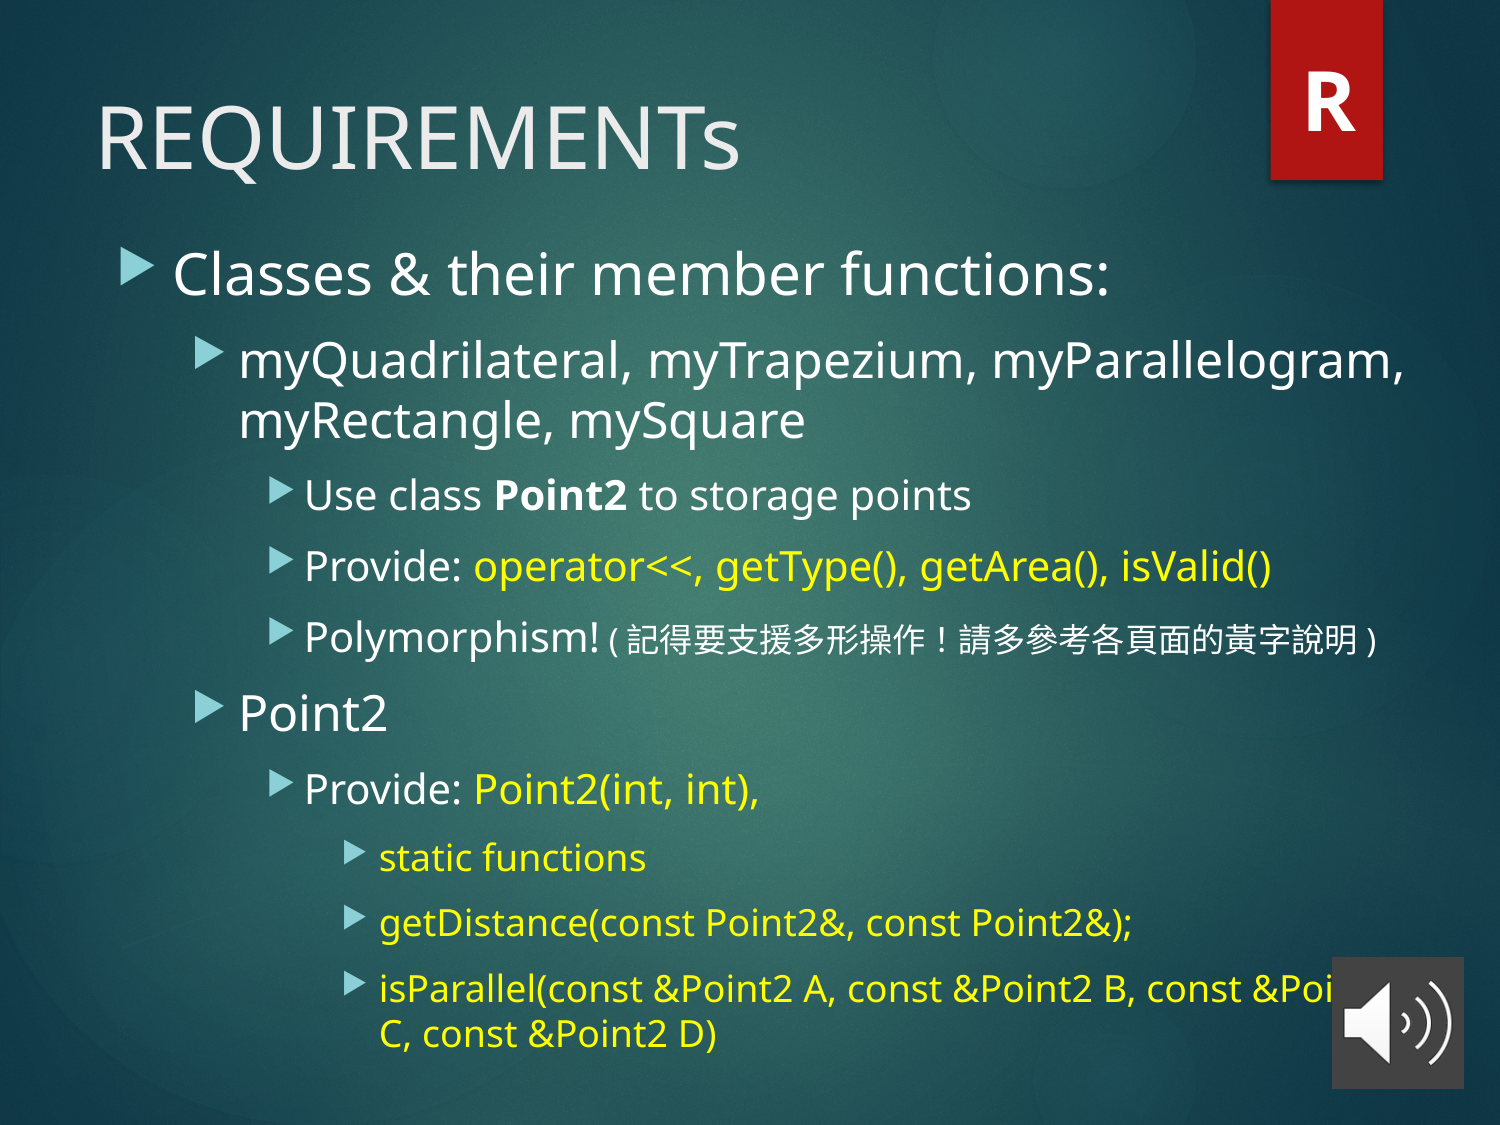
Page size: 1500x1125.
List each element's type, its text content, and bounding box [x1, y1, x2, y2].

list Classes & their member functions: myQuadrilateral, myTrapezium, myParallelogram, myRectangle, mySquare Use class Point2 to storage points Provide: operator<<, getType(), getArea(), isValid() Polymorphism! (記得要支援多形操作！請多參考各頁面的黃字說明) Point2 Provide: Point2(int, int), static functions getDistance(const Point2&, const Point2&); isParallel(const &Point2 A, const &Point2 B, const &Point2 C, const &Point2 D) [101, 230, 1443, 919]
picture [1330, 955, 1465, 1090]
text_box R [1286, 41, 1371, 156]
title REQUIREMENTs [79, 74, 1237, 304]
